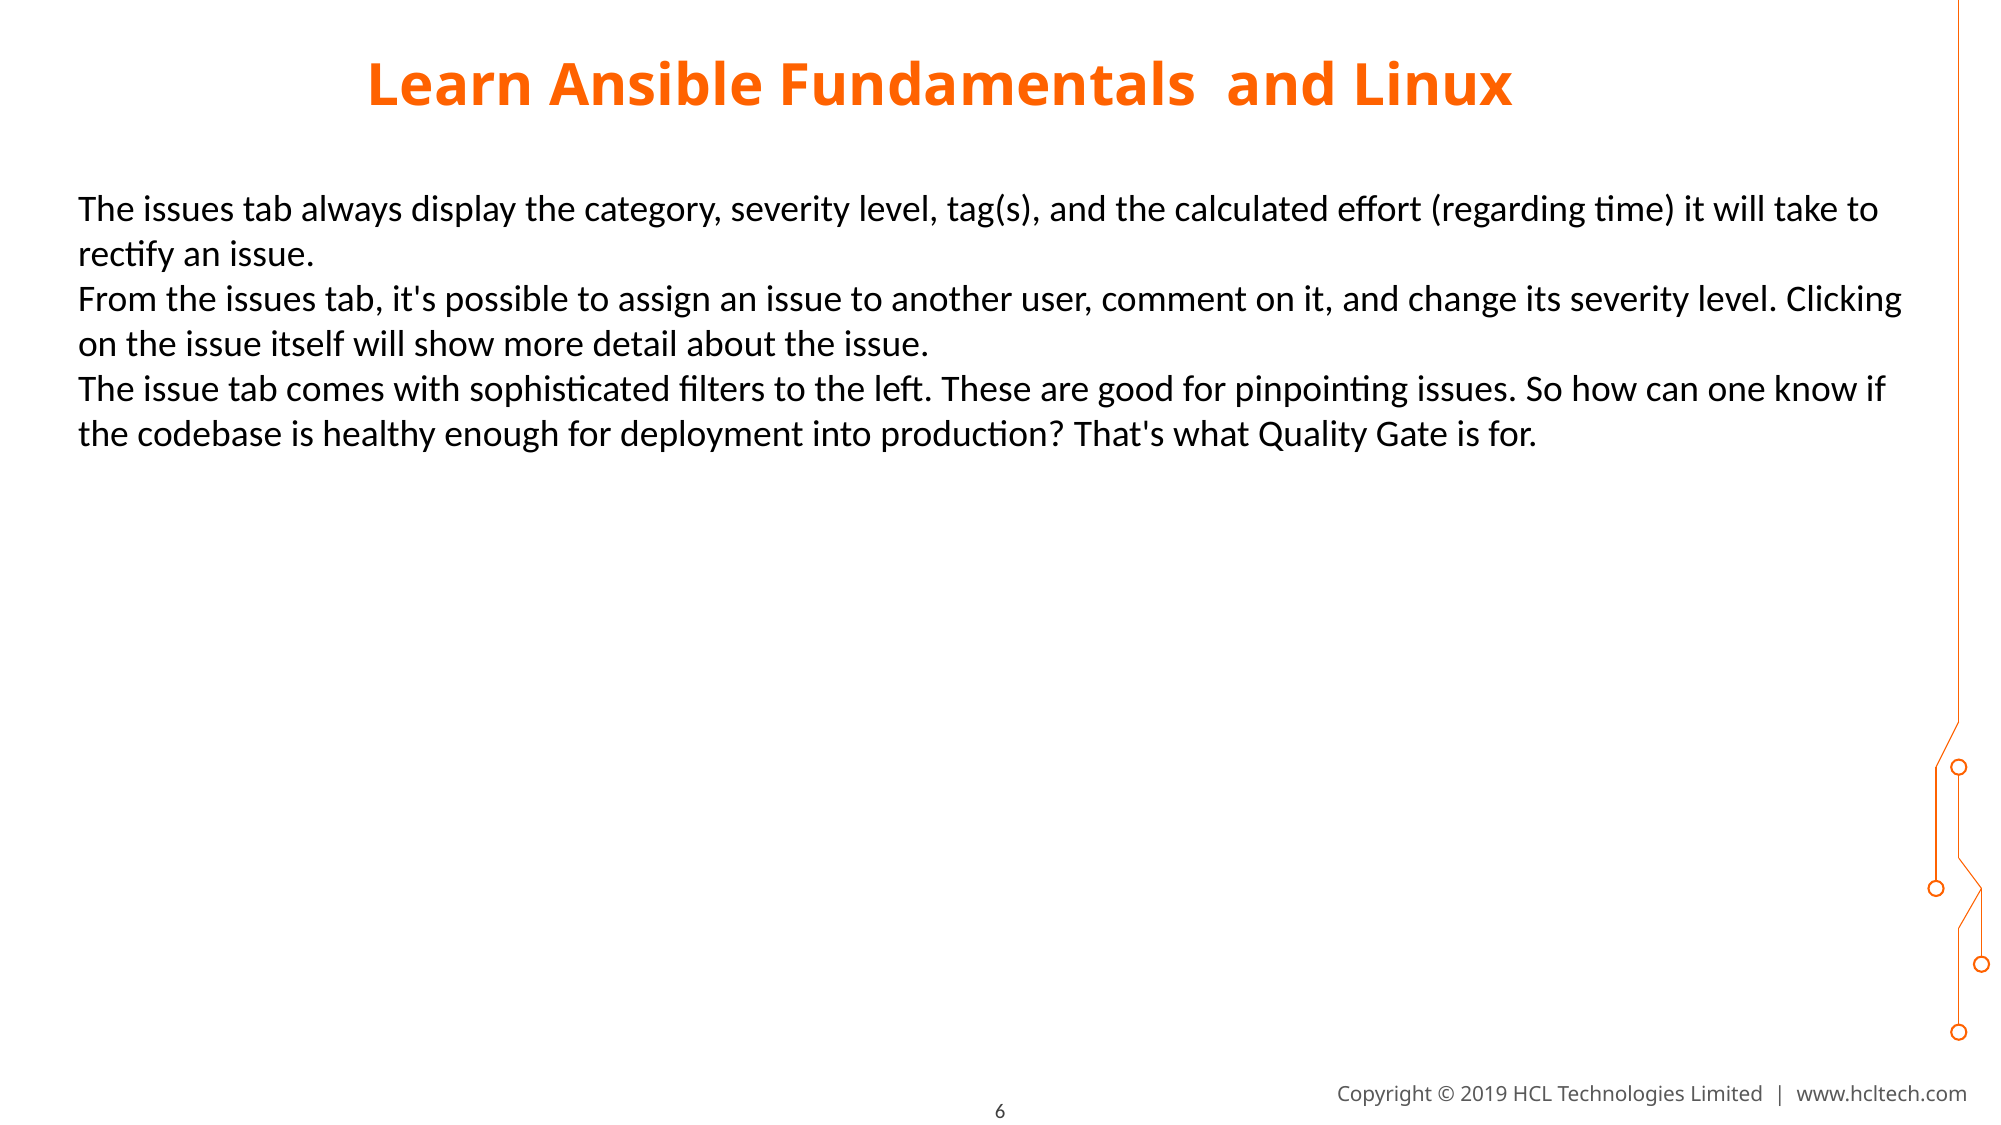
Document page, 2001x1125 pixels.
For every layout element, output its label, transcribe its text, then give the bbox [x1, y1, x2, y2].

text_box The issues tab always display the category, severity level, tag(s), and the calculated effort (regarding time) it will take to rectify an issue. From the issues tab, it's possible to assign an issue to another user, comment on it, and change its severity level. Clicking on the issue itself will show more detail about the issue. The issue tab comes with sophisticated filters to the left. These are good for pinpointing issues. So how can one know if the codebase is healthy enough for deployment into production? That's what Quality Gate is for. [63, 176, 1925, 497]
title Learn Ansible Fundamentals and Linux [33, 24, 1863, 148]
